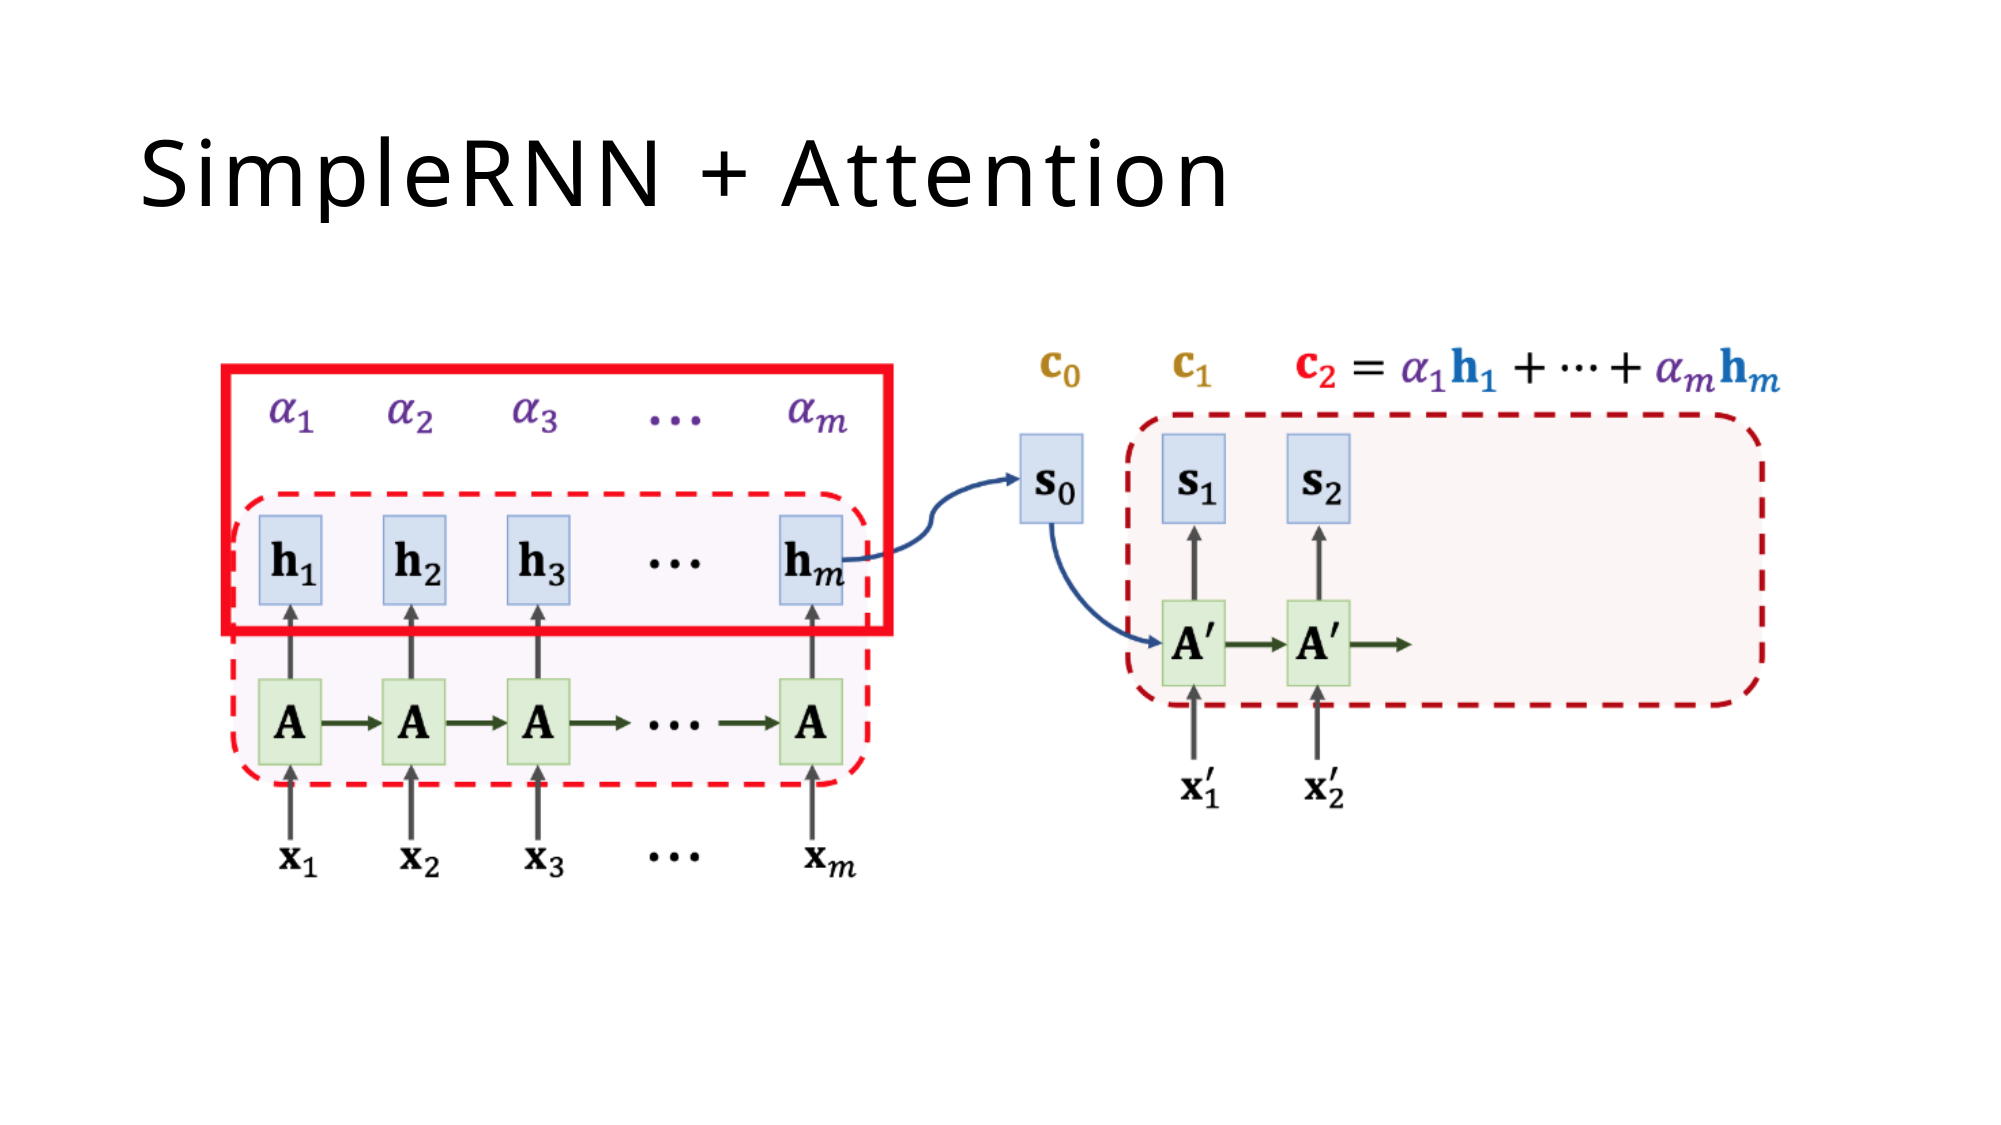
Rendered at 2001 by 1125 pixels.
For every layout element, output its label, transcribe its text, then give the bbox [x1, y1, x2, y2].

picture [206, 223, 1794, 902]
title SimpleRNN + Attention [137, 73, 1863, 264]
